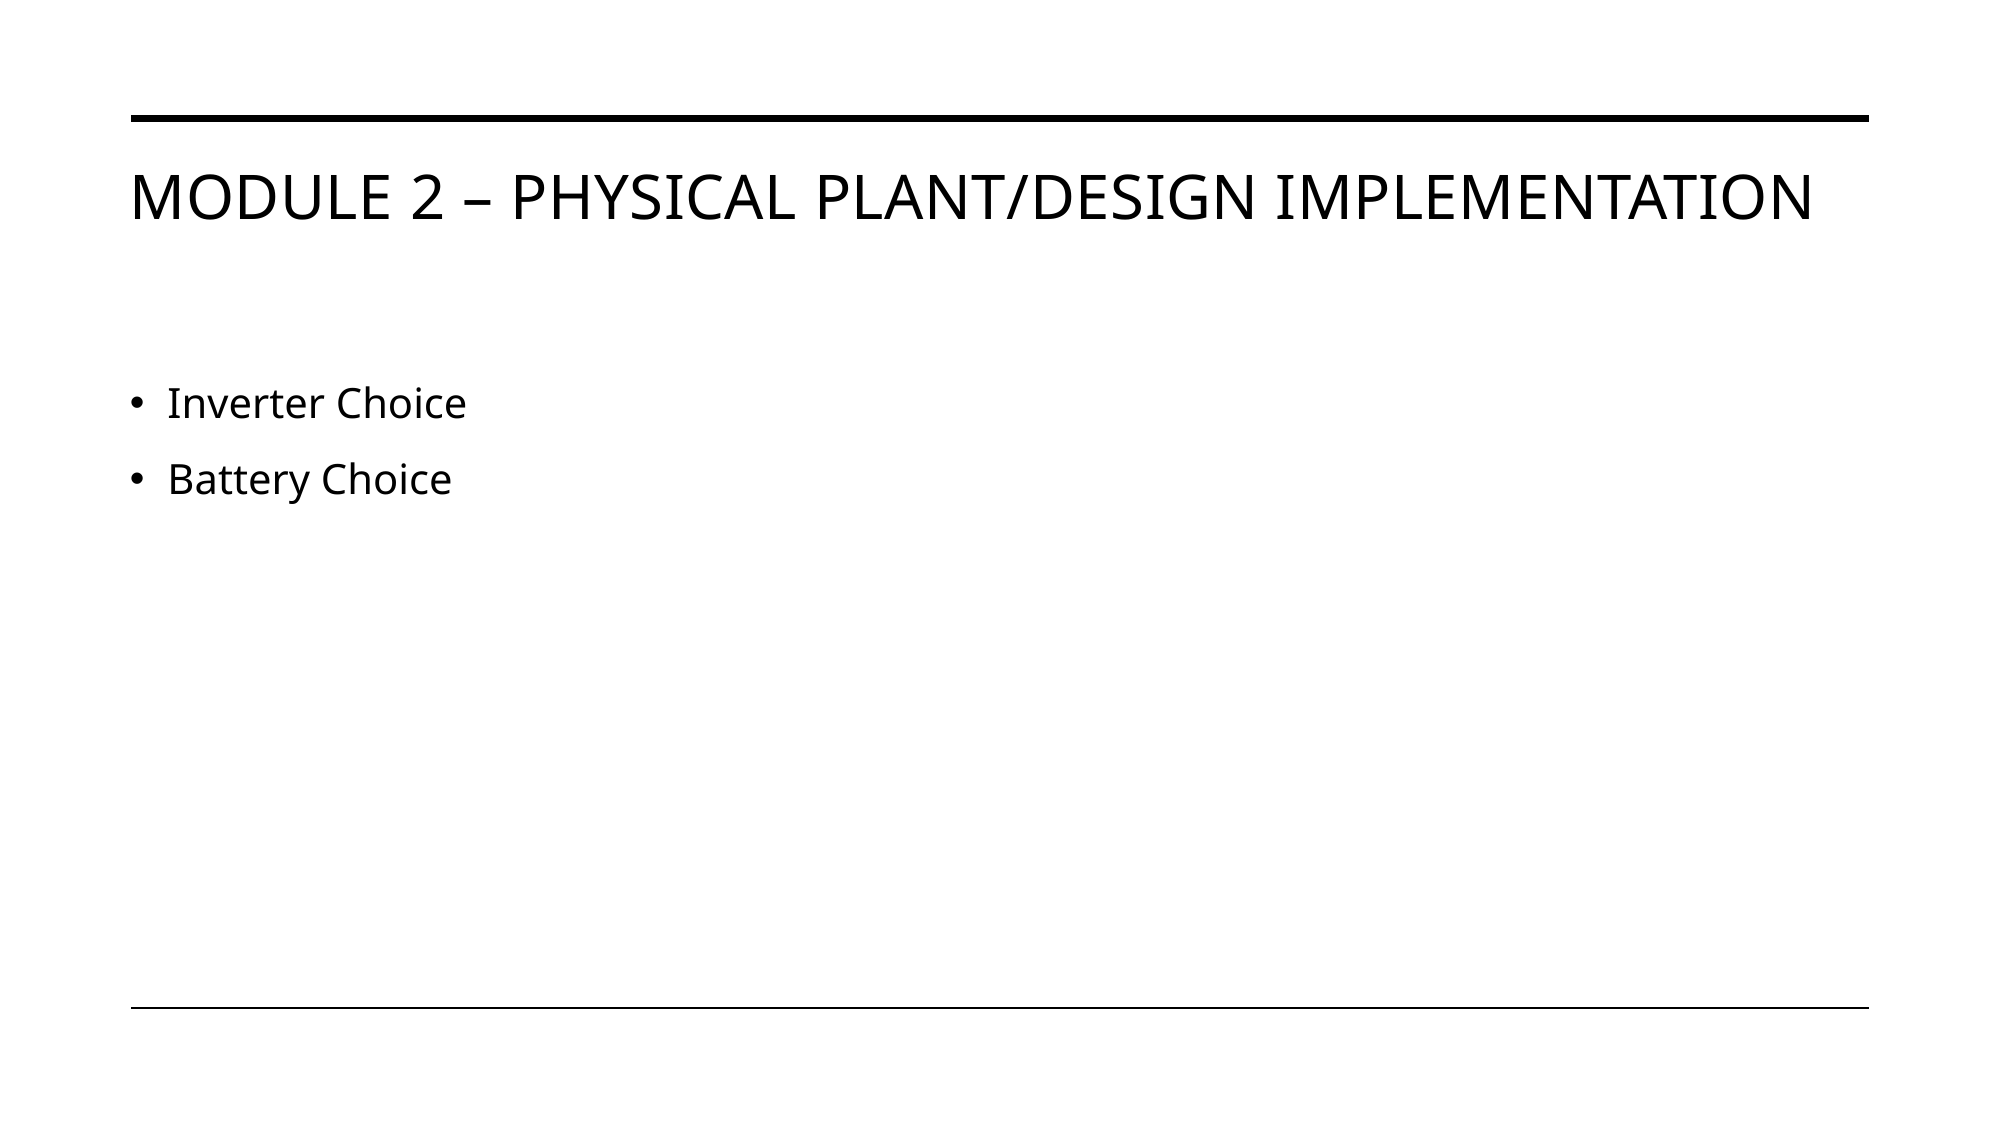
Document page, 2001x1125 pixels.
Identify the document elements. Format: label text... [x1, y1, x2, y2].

title Module 2 – Physical Plant/Design Implementation [114, 149, 1869, 364]
list Inverter Choice Battery Choice [114, 364, 1869, 978]
